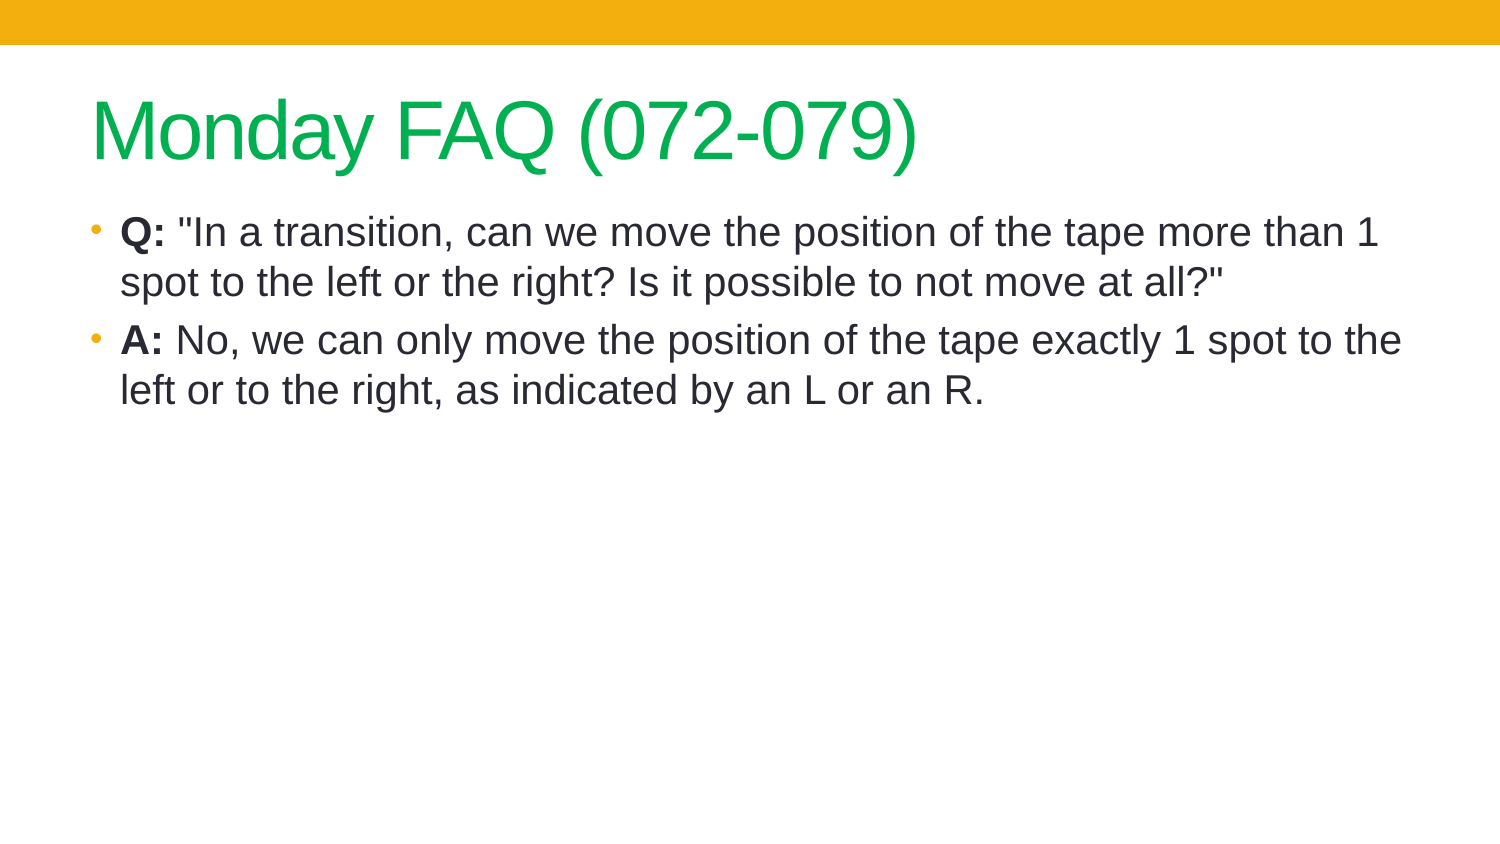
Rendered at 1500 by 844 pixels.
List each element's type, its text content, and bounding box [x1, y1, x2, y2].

list Q: "In a transition, can we move the position of the tape more than 1 spot to the left or the right? Is it possible to not move at all?" A: No, we can only move the position of the tape exactly 1 spot to the left or to the right, as indicated by an L or an R. [75, 196, 1425, 797]
title Monday FAQ (072-079) [75, 65, 1425, 188]
